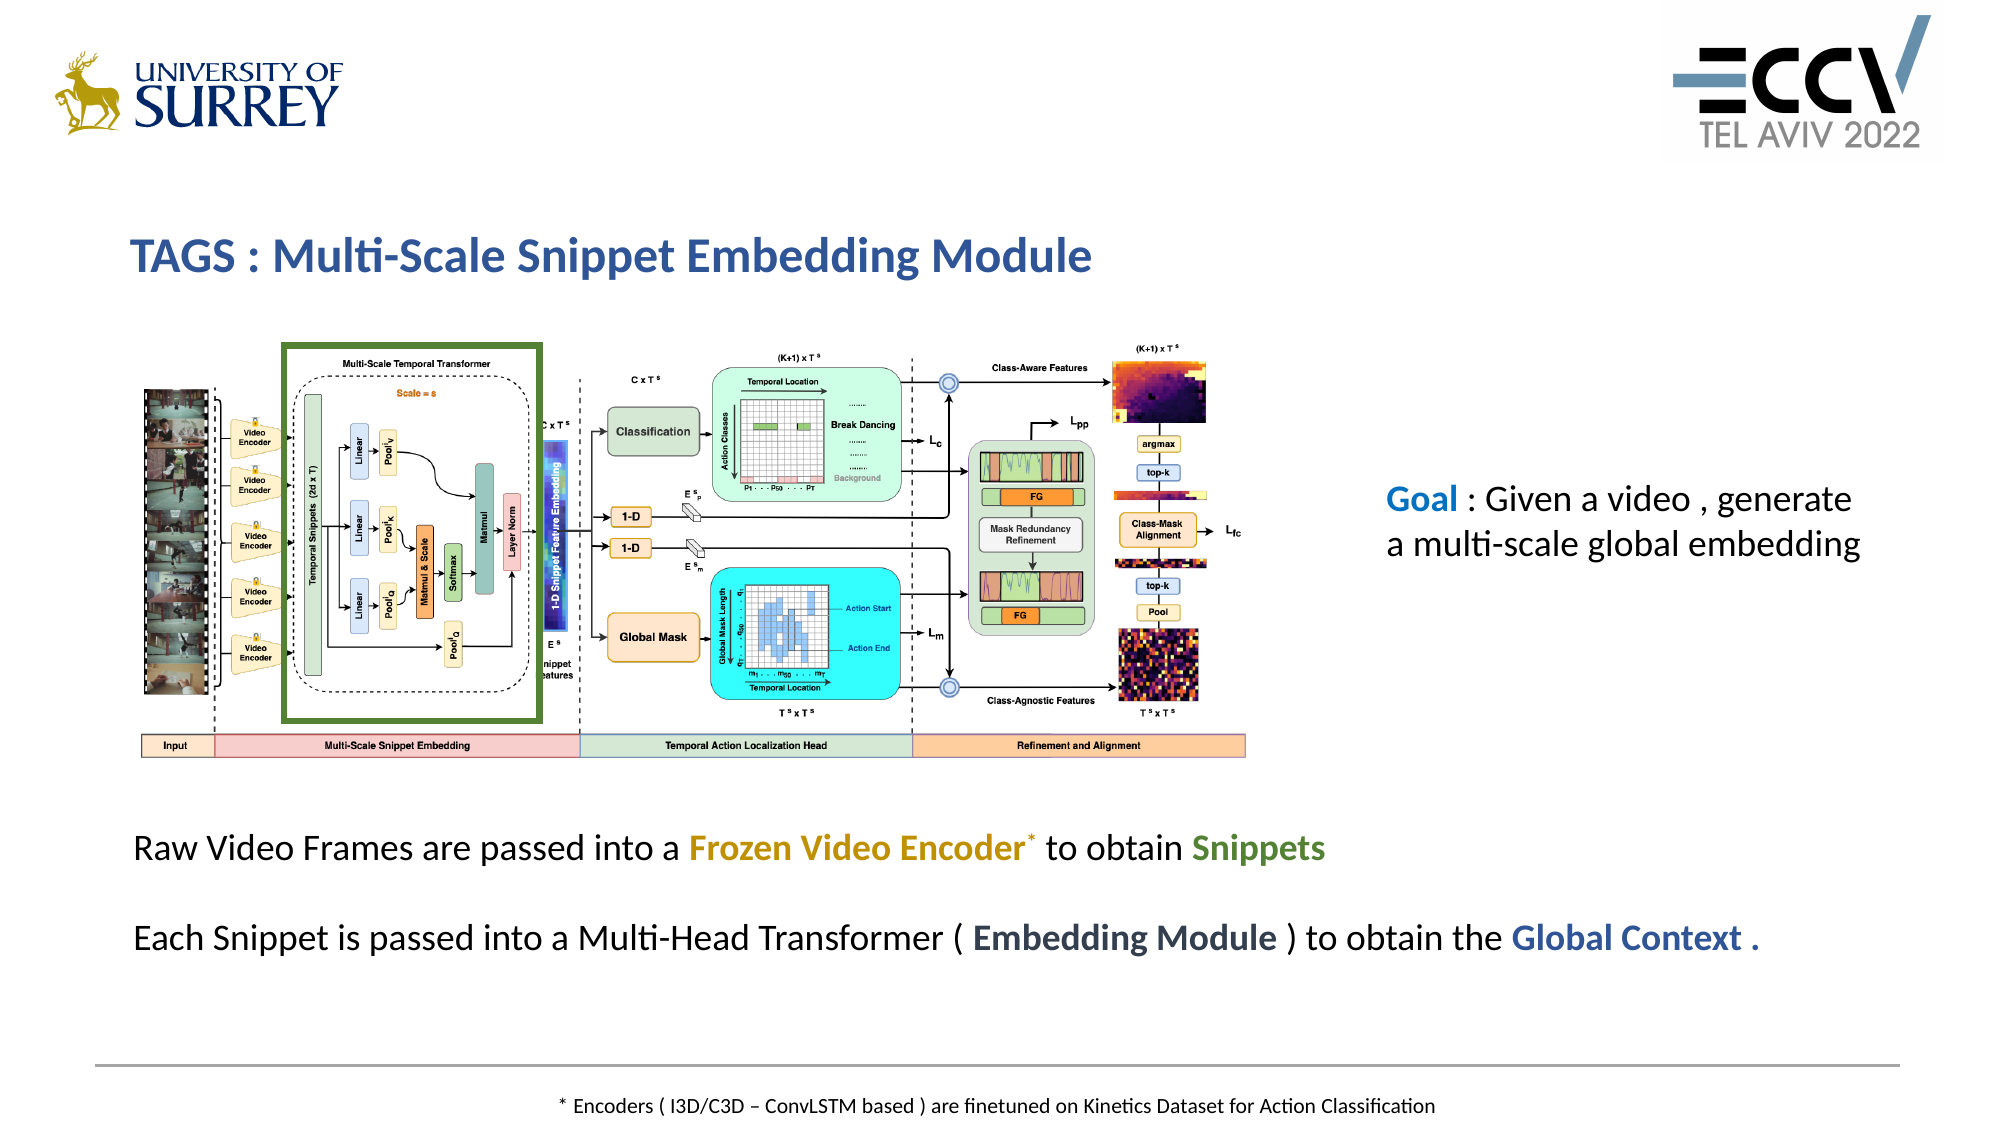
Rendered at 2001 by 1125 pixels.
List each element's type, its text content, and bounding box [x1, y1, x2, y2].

text_box Goal : Given a video , generate a multi-scale global embedding [1293, 466, 1955, 572]
picture [12, 0, 385, 187]
text_box TAGS : Multi-Scale Snippet Embedding Module [115, 215, 1109, 290]
text_box Raw Video Frames are passed into a Frozen Video Encoder* to obtain Snippets Each Snippet is passed into a Multi-Head Transformer ( Embedding Module ) to obtain the Global Context . [118, 815, 1776, 1011]
text_box * Encoders ( I3D/C3D – ConvLSTM based ) are finetuned on Kinetics Dataset for Action Classification [542, 1079, 1452, 1125]
picture [140, 341, 1254, 758]
picture [1660, 0, 1945, 162]
